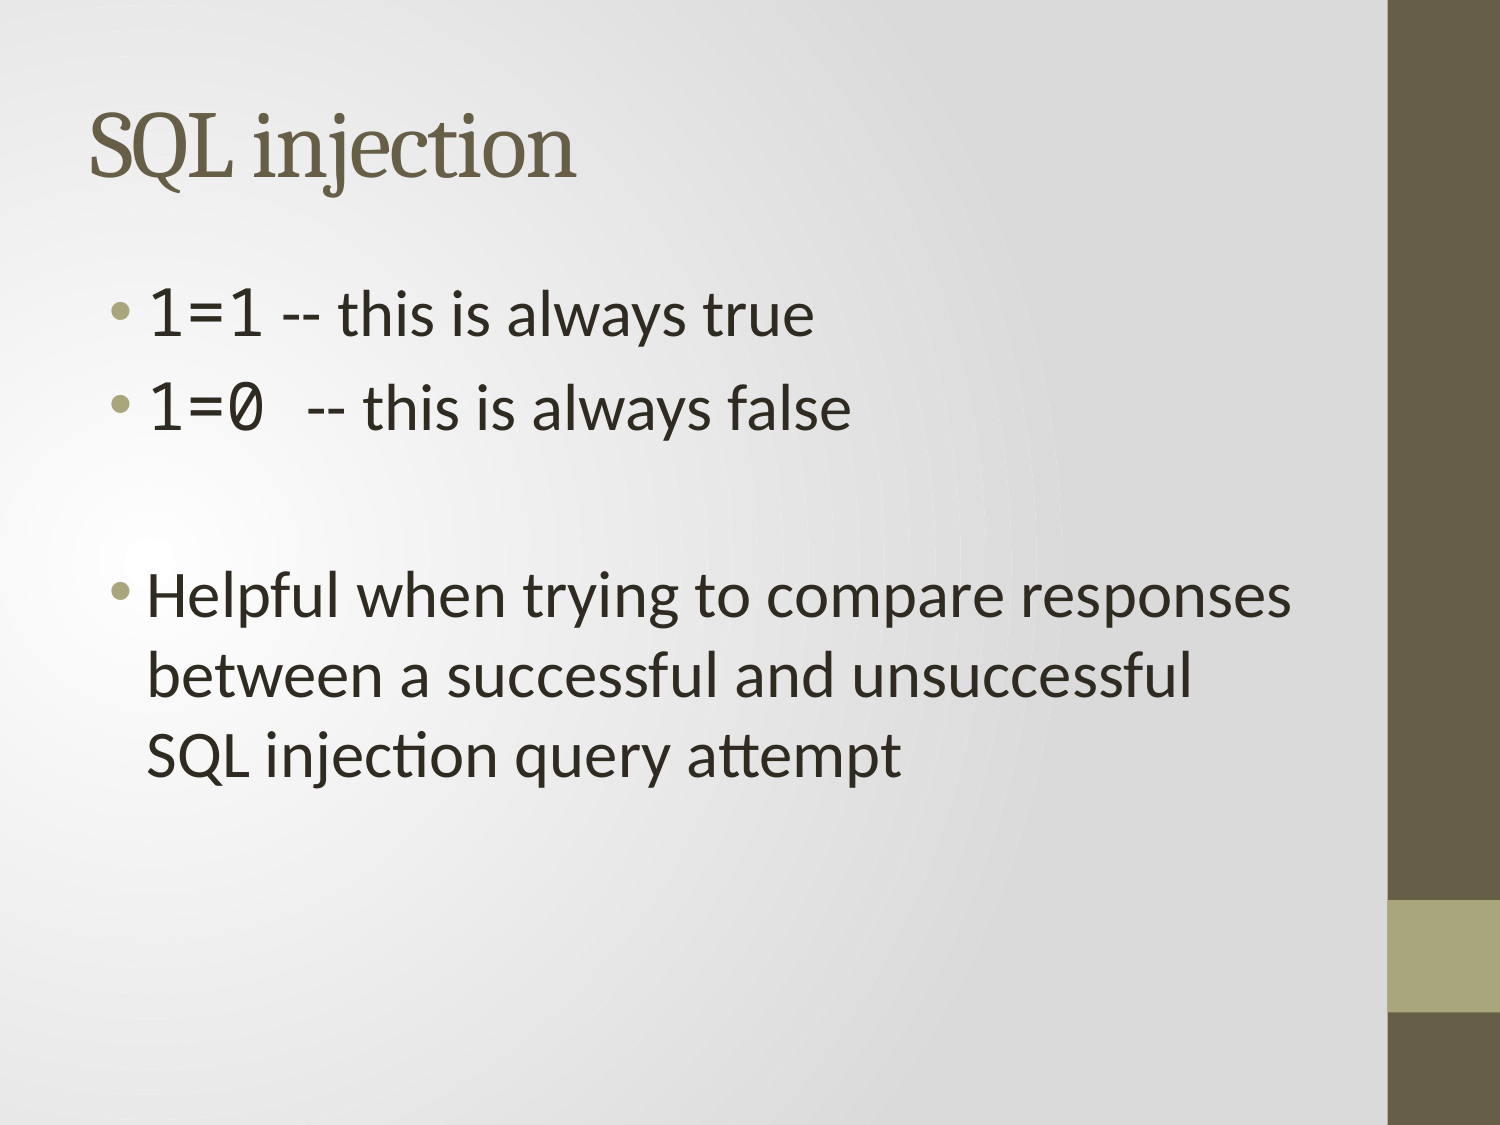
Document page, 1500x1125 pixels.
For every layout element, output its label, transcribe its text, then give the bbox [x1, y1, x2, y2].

list 1=1 -- this is always true 1=0 -- this is always false Helpful when trying to compare responses between a successful and unsuccessful SQL injection query attempt [75, 262, 1325, 1050]
title SQL injection [75, 45, 1325, 233]
